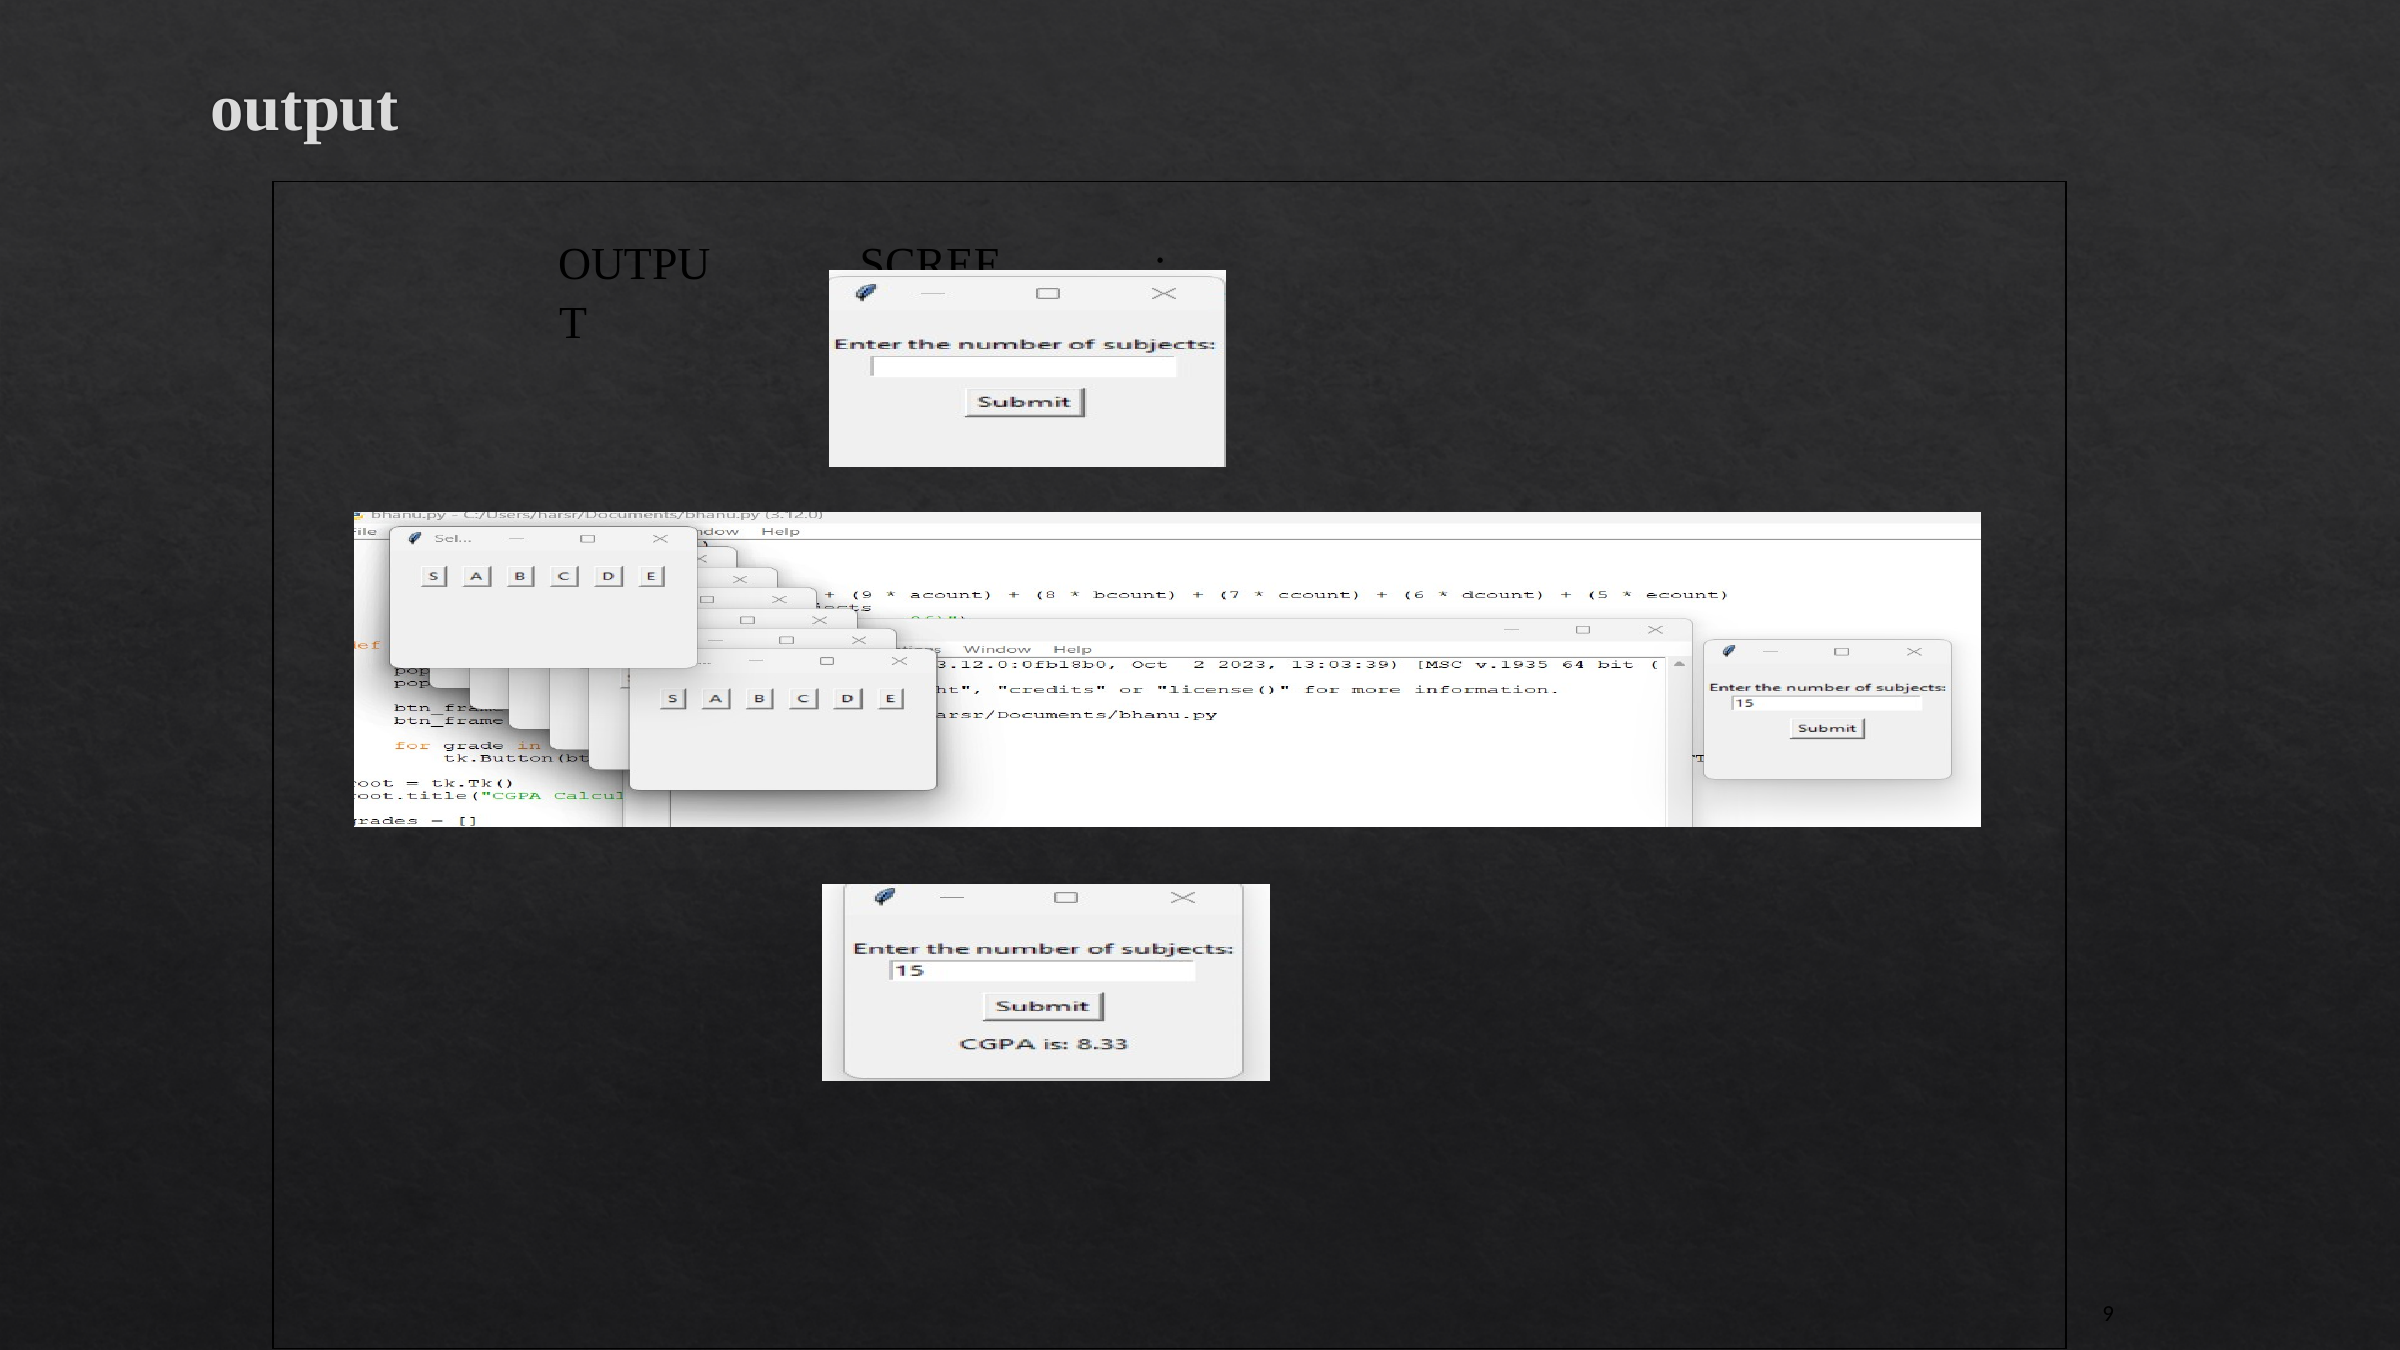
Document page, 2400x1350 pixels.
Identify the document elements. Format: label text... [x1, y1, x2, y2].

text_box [271, 180, 2104, 1350]
list output [24, 55, 586, 166]
